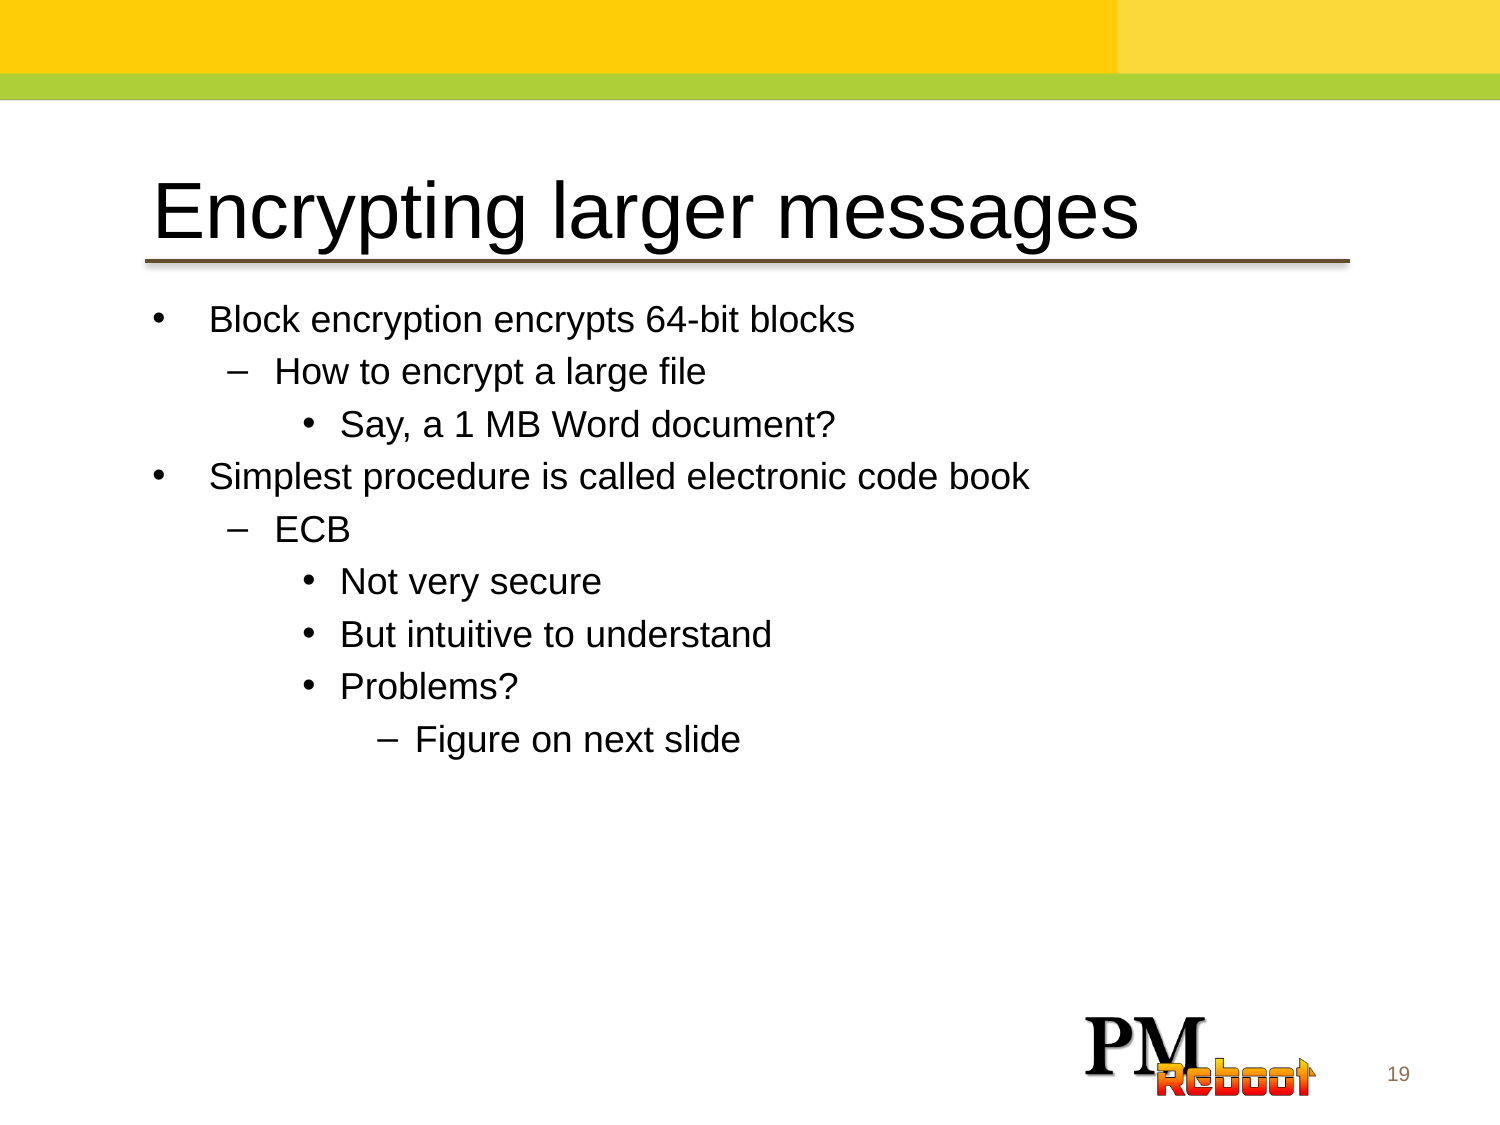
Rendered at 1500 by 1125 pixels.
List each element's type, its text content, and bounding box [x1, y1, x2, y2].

slide_number 19 [1074, 1042, 1425, 1103]
picture [0, 0, 1500, 1125]
list Block encryption encrypts 64-bit blocks How to encrypt a large file Say, a 1 MB Word document? Simplest procedure is called electronic code book ECB Not very secure But intuitive to understand Problems? Figure on next slide [137, 287, 1350, 800]
title Encrypting larger messages [137, 150, 1363, 263]
